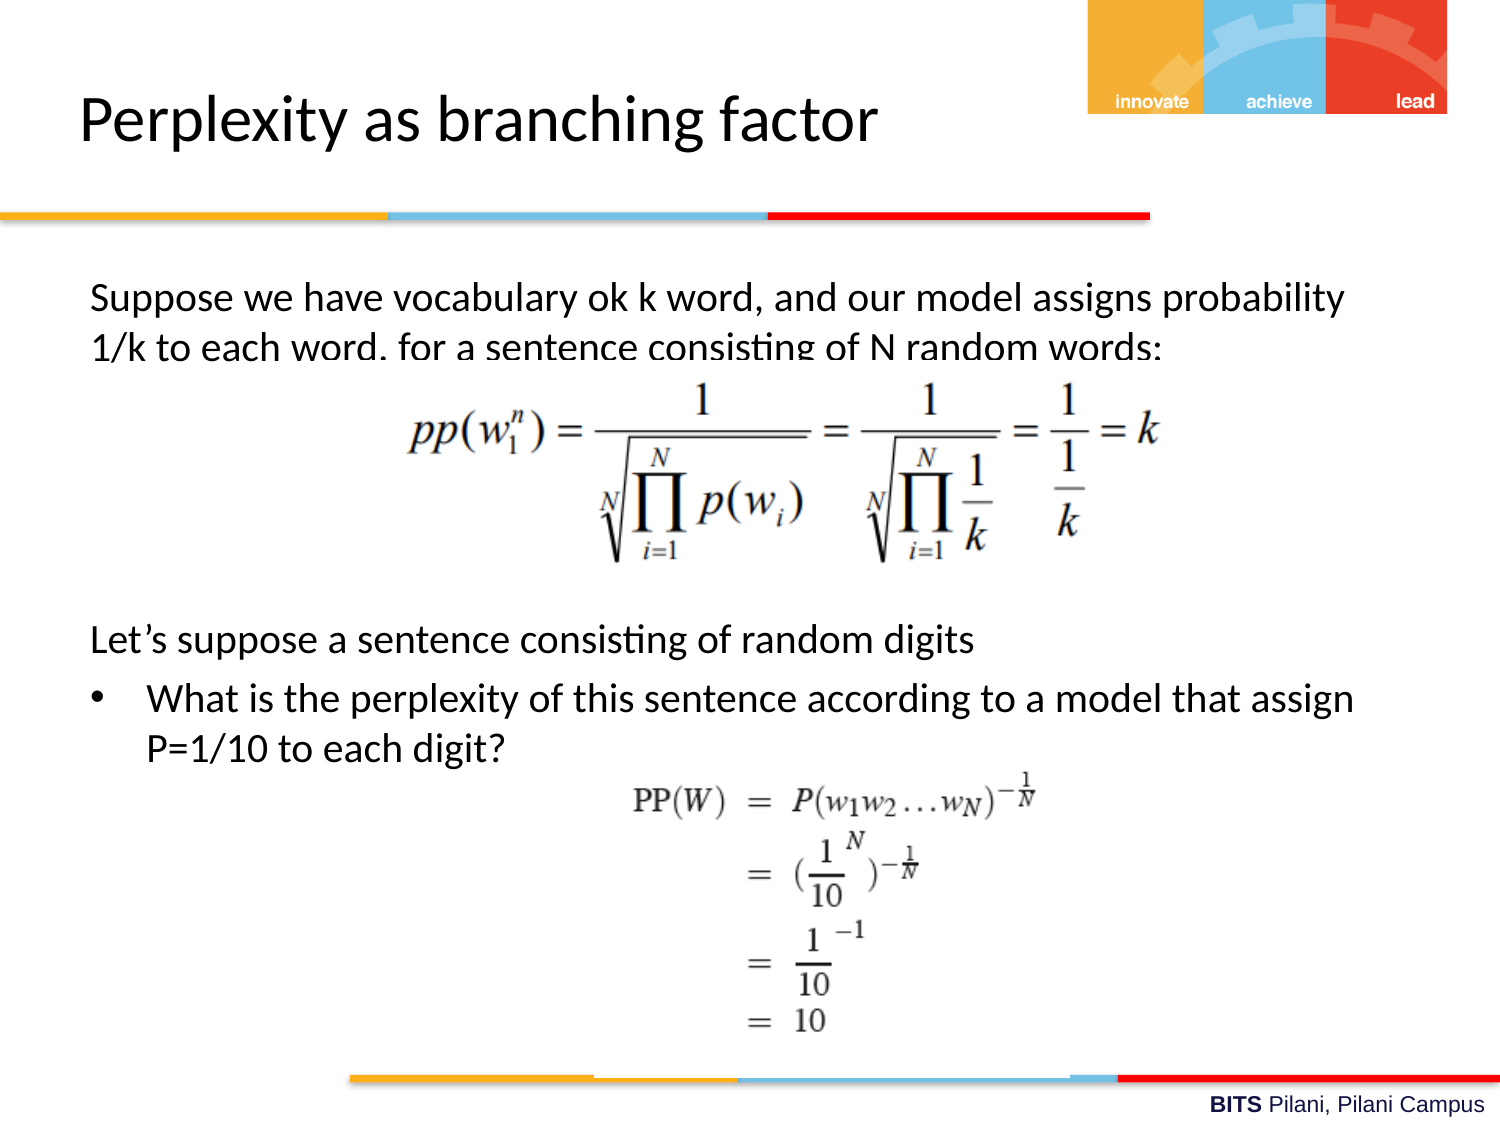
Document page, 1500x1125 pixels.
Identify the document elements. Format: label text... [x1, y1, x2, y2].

title Perplexity as branching factor [64, 45, 1069, 185]
picture [320, 360, 1180, 586]
list Suppose we have vocabulary ok k word, and our model assigns probability 1/k to each word. for a sentence consisting of N random words: Let’s suppose a sentence consisting of random digits What is the perplexity of this sentence according to a model that assign P=1/10 to each digit? [75, 262, 1425, 1005]
picture [593, 736, 1070, 1078]
picture [1087, 0, 1448, 114]
